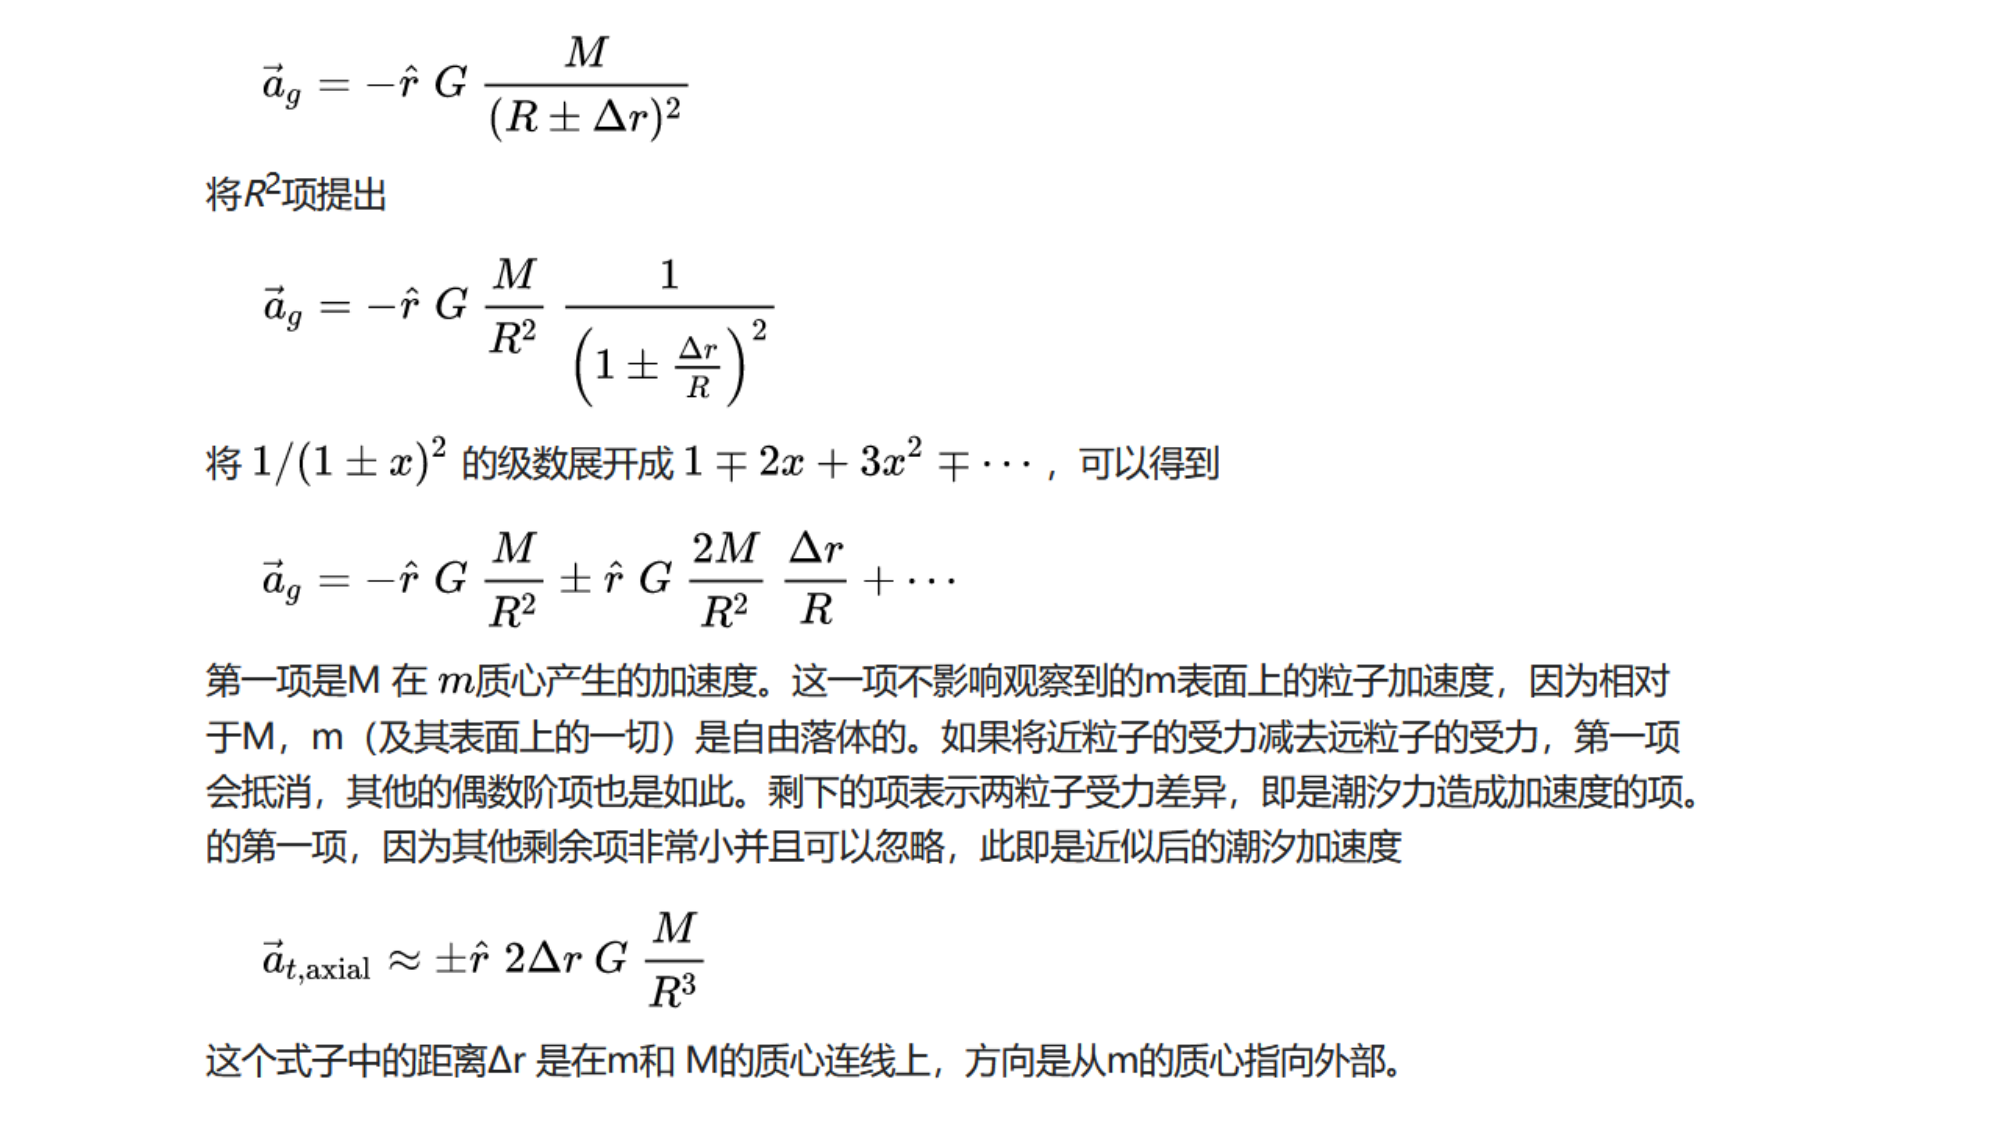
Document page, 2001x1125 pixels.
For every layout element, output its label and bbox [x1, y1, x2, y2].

picture [164, 30, 1709, 1095]
